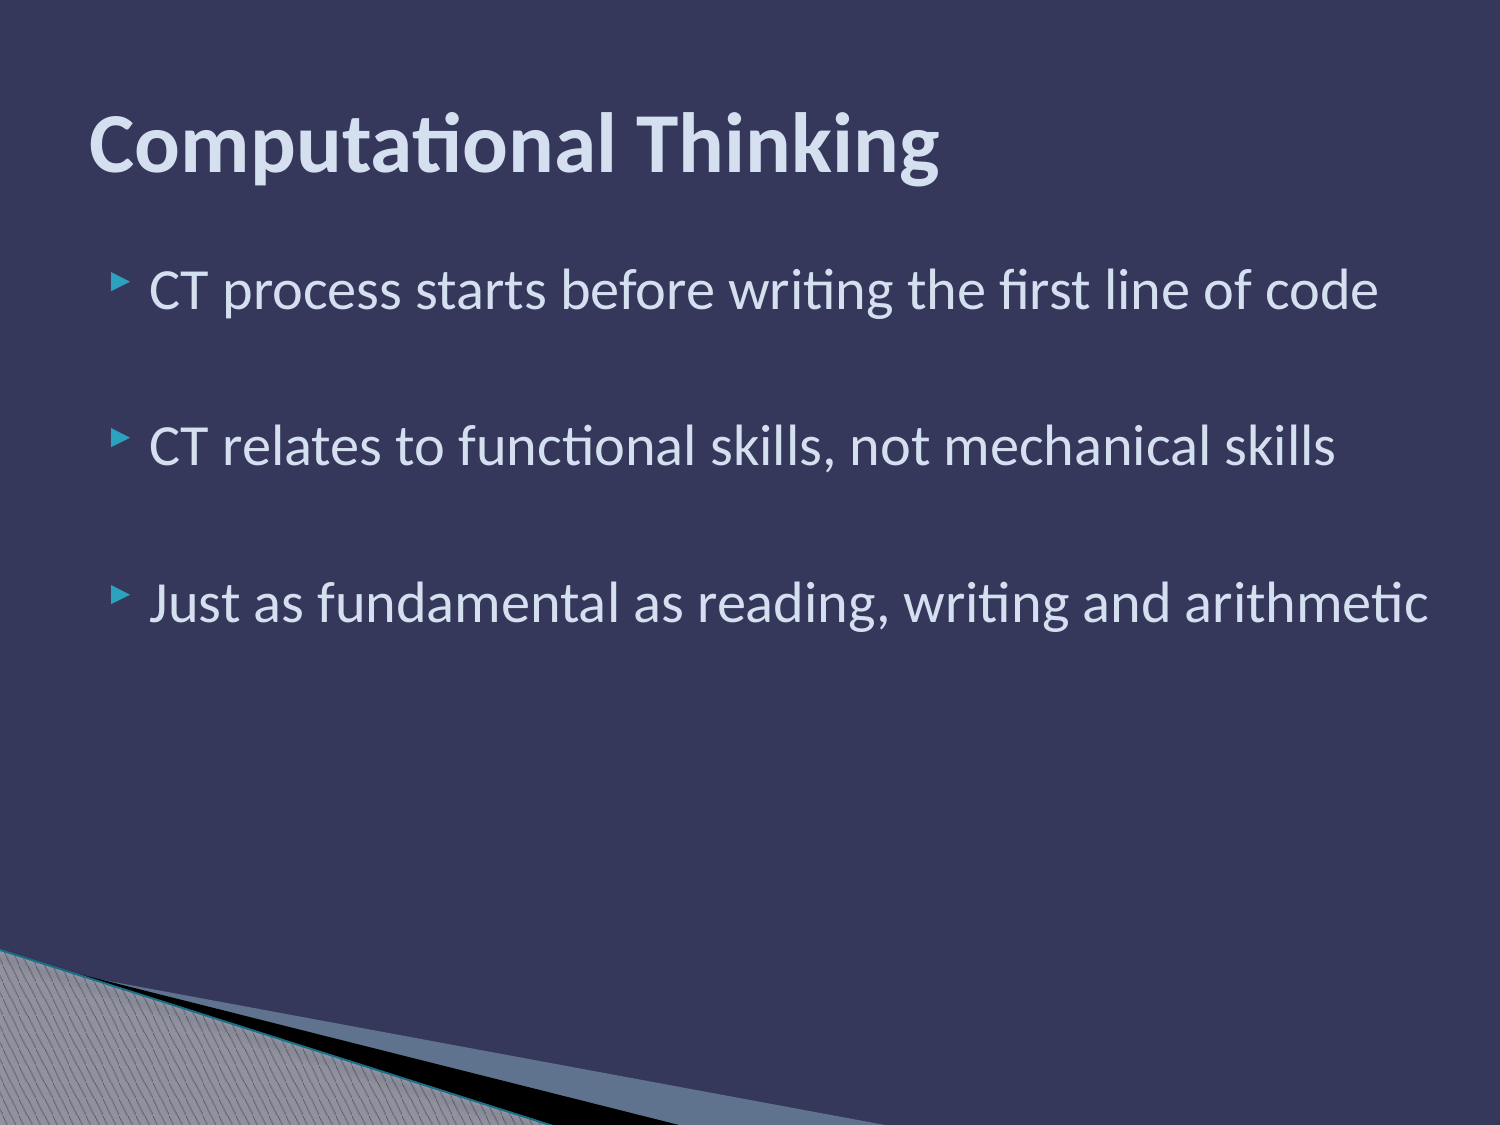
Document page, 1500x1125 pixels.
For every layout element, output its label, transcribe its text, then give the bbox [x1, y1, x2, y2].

list CT process starts before writing the first line of code CT relates to functional skills, not mechanical skills Just as fundamental as reading, writing and arithmetic [75, 243, 1459, 986]
title Computational Thinking [75, 45, 1425, 233]
